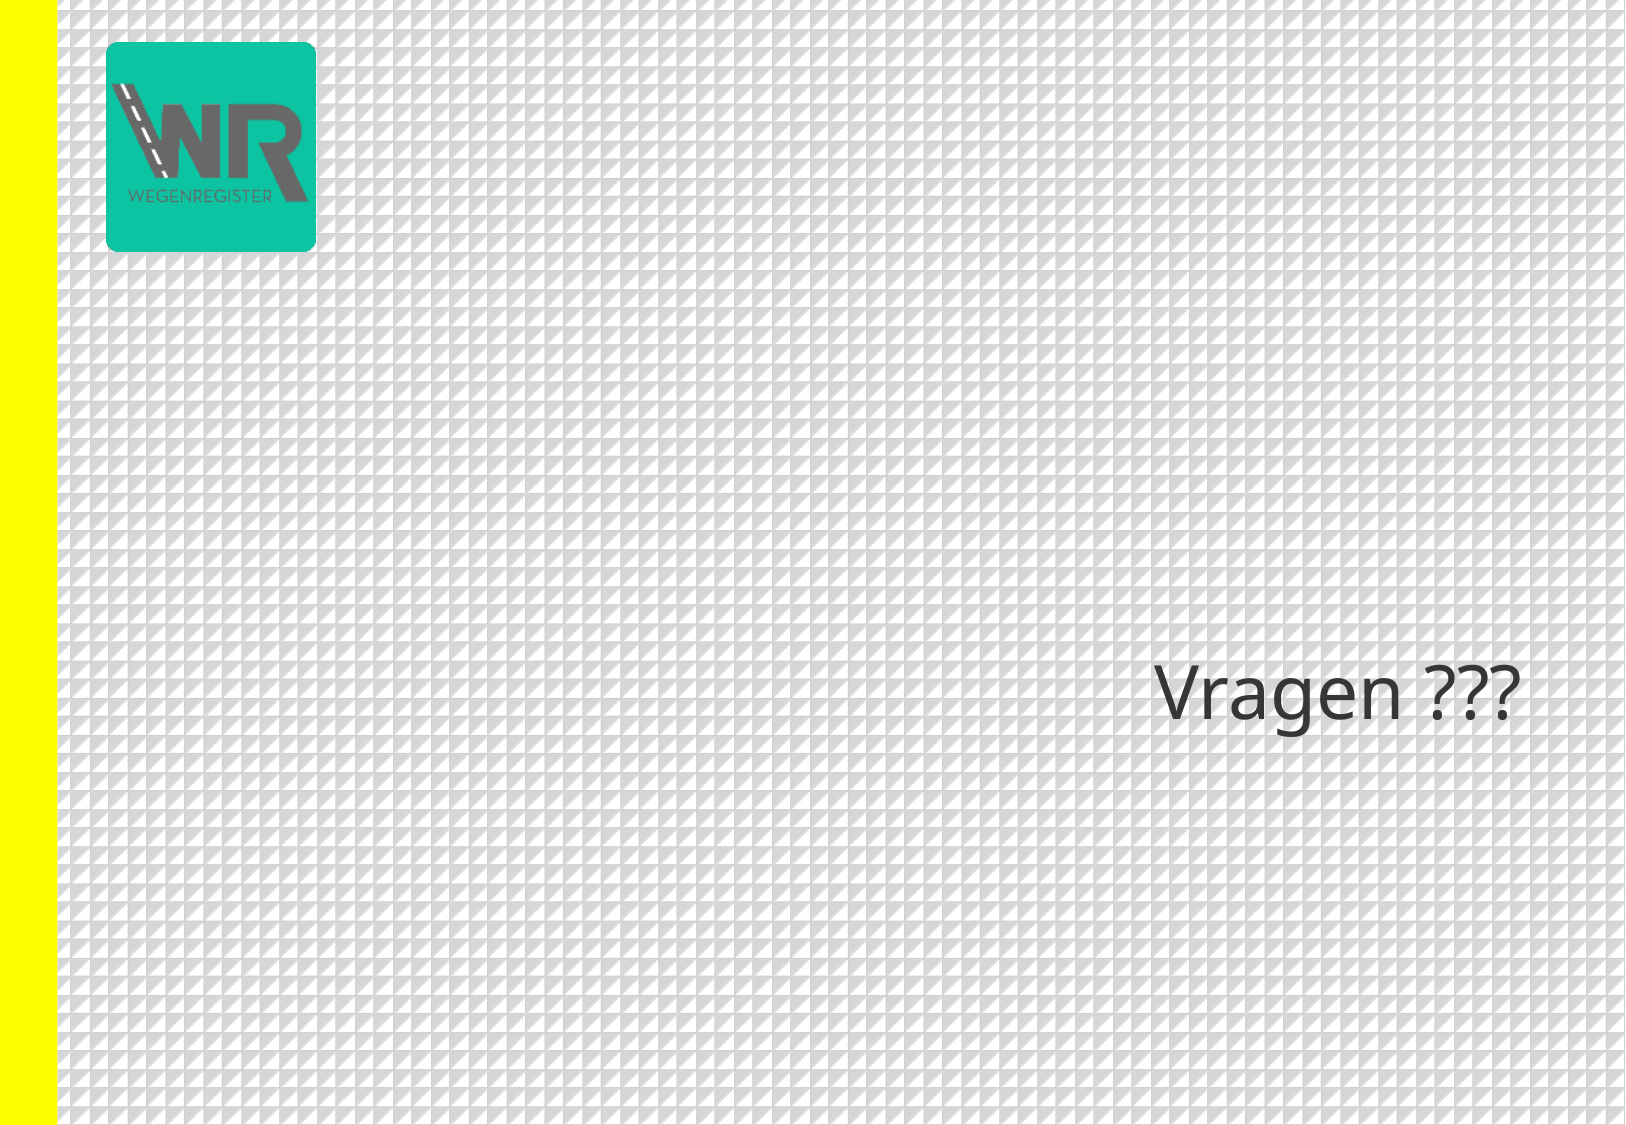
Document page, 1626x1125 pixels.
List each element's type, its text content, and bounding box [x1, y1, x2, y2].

picture [57, 0, 1625, 1125]
title Vragen ??? [156, 456, 1538, 915]
